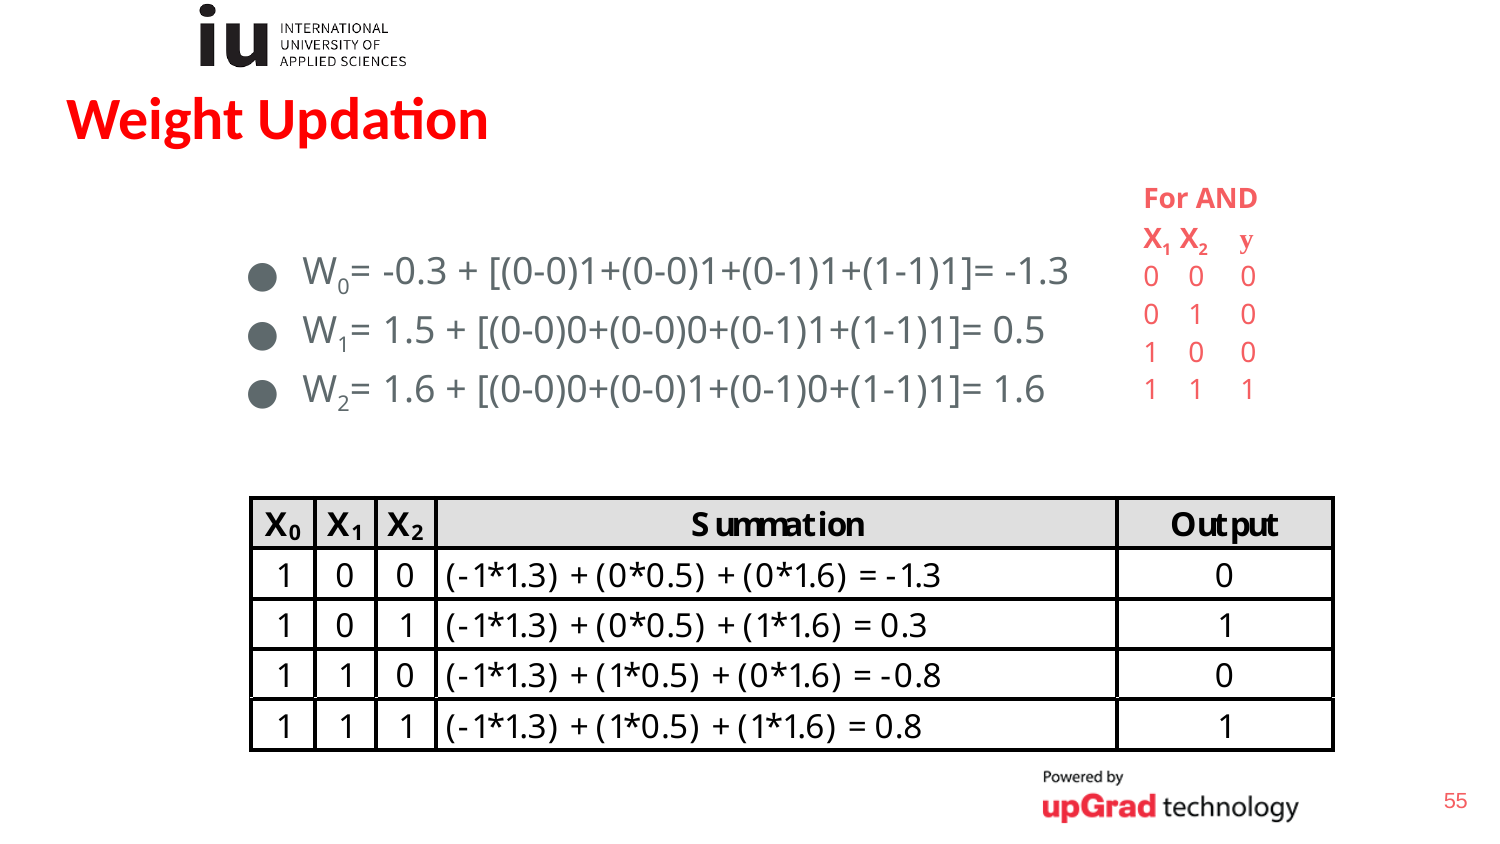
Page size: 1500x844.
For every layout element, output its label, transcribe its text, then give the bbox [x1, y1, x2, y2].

picture [1030, 746, 1313, 842]
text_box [248, 495, 1370, 833]
list W0= -0.3 + [(0-0)1+(0-0)1+(0-1)1+(1-1)1]= -1.3 W1= 1.5 + [(0-0)0+(0-0)0+(0-1)1+(1-1)1]= 0.5 W2= 1.6 + [(0-0)0+(0-0)1+(0-1)0+(1-1)1]= 1.6 [212, 224, 1086, 471]
picture [196, 0, 409, 91]
title Weight Updation [51, 64, 1449, 167]
text_box For AND X1 X2 y 0 0 0 0 1 0 1 0 0 1 1 1 [1128, 182, 1288, 412]
slide_number 55 [1392, 767, 1483, 833]
